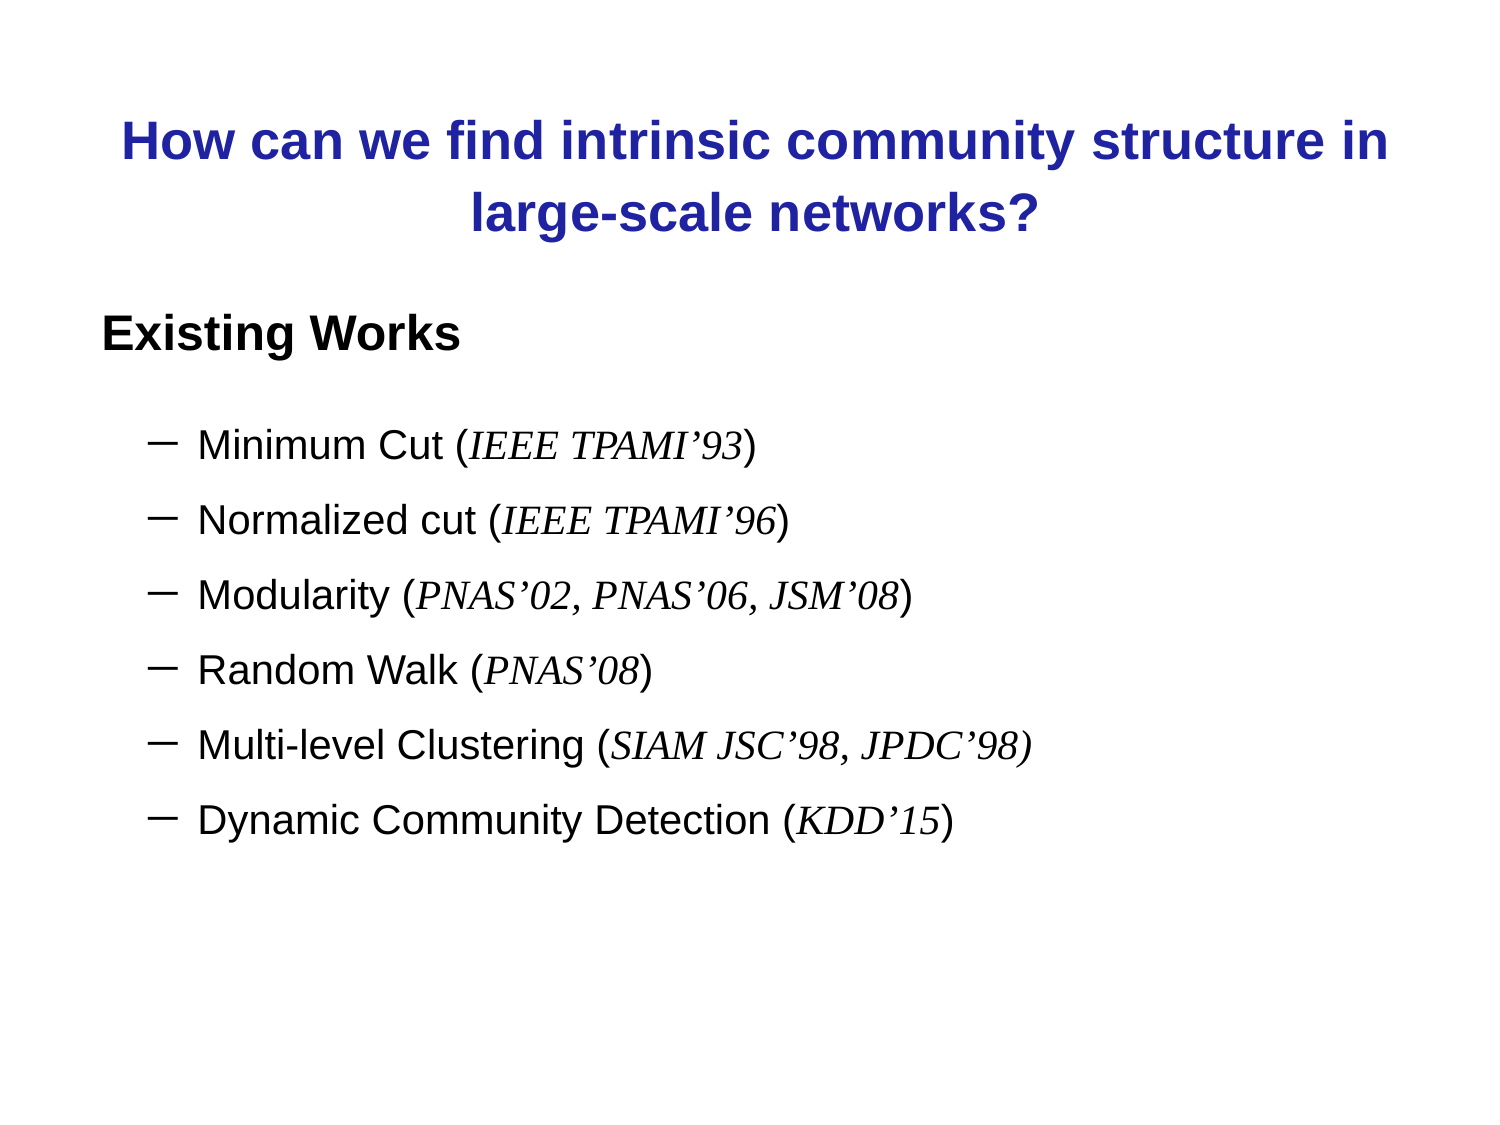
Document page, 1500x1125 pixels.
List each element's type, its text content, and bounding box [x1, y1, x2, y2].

text_box Minimum Cut (IEEE TPAMI’93) Normalized cut (IEEE TPAMI’96) Modularity (PNAS’02, PNAS’06, JSM’08) Random Walk (PNAS’08) Multi-level Clustering (SIAM JSC’98, JPDC’98) Dynamic Community Detection (KDD’15) [140, 410, 1360, 850]
text_box How can we find intrinsic community structure in large-scale networks? [70, 92, 1442, 250]
text_box Existing Works [93, 292, 1325, 368]
